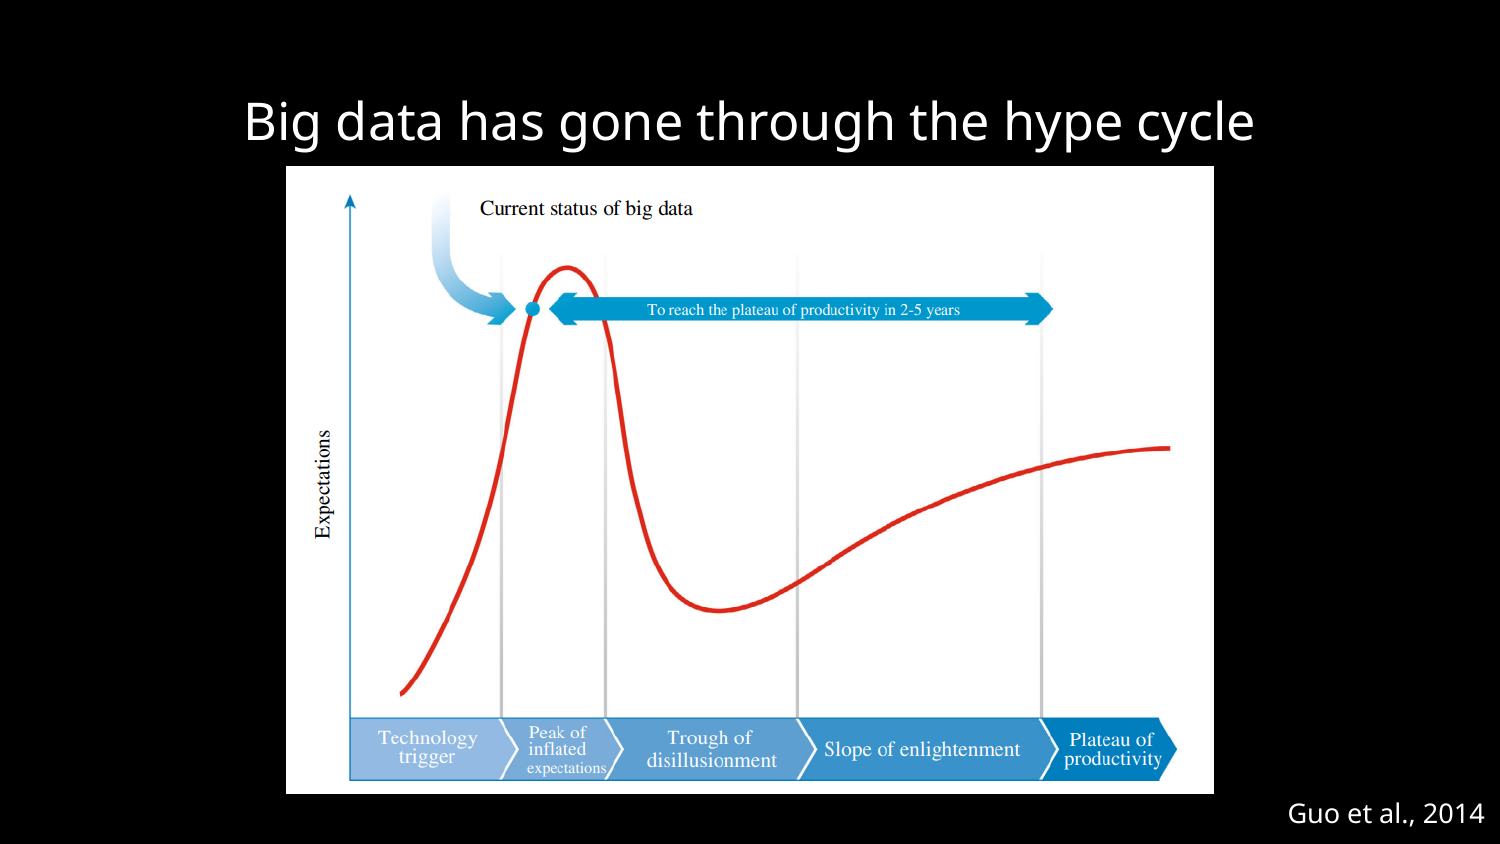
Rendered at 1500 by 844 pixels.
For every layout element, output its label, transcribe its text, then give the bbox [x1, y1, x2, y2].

picture [286, 166, 1214, 794]
title Big data has gone through the hype cycle [51, 72, 1449, 167]
text_box Guo et al., 2014 [1196, 778, 1500, 844]
